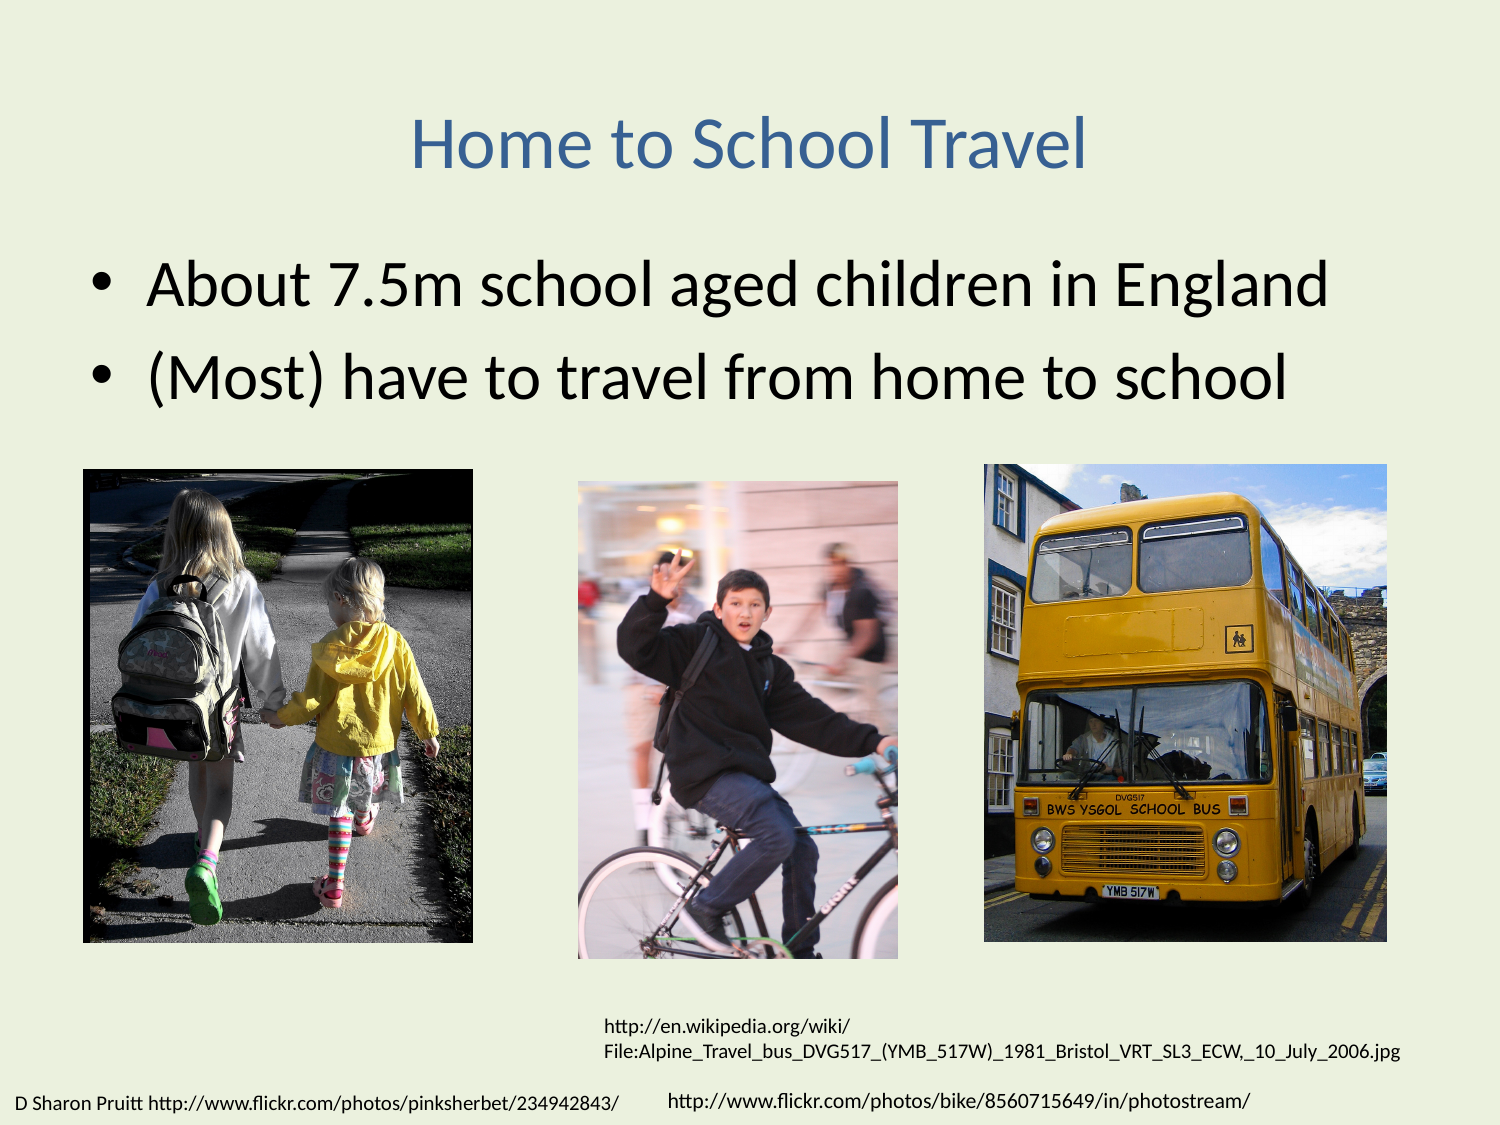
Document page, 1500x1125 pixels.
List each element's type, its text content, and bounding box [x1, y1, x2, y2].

picture [82, 468, 474, 943]
title Home to School Travel [75, 45, 1425, 232]
text_box D Sharon Pruitt http://www.flickr.com/photos/pinksherbet/234942843/ [0, 1082, 750, 1122]
text_box http://en.wikipedia.org/wiki/File:Alpine_Travel_bus_DVG517_(YMB_517W)_1981_Bristol_VRT_SL3_ECW,_10_July_2006.jpg [589, 1004, 1500, 1070]
list About 7.5m school aged children in England (Most) have to travel from home to school [75, 232, 1425, 1005]
text_box http://www.flickr.com/photos/bike/8560715649/in/photostream/ [652, 1079, 1403, 1121]
picture [984, 464, 1387, 943]
picture [578, 480, 898, 959]
